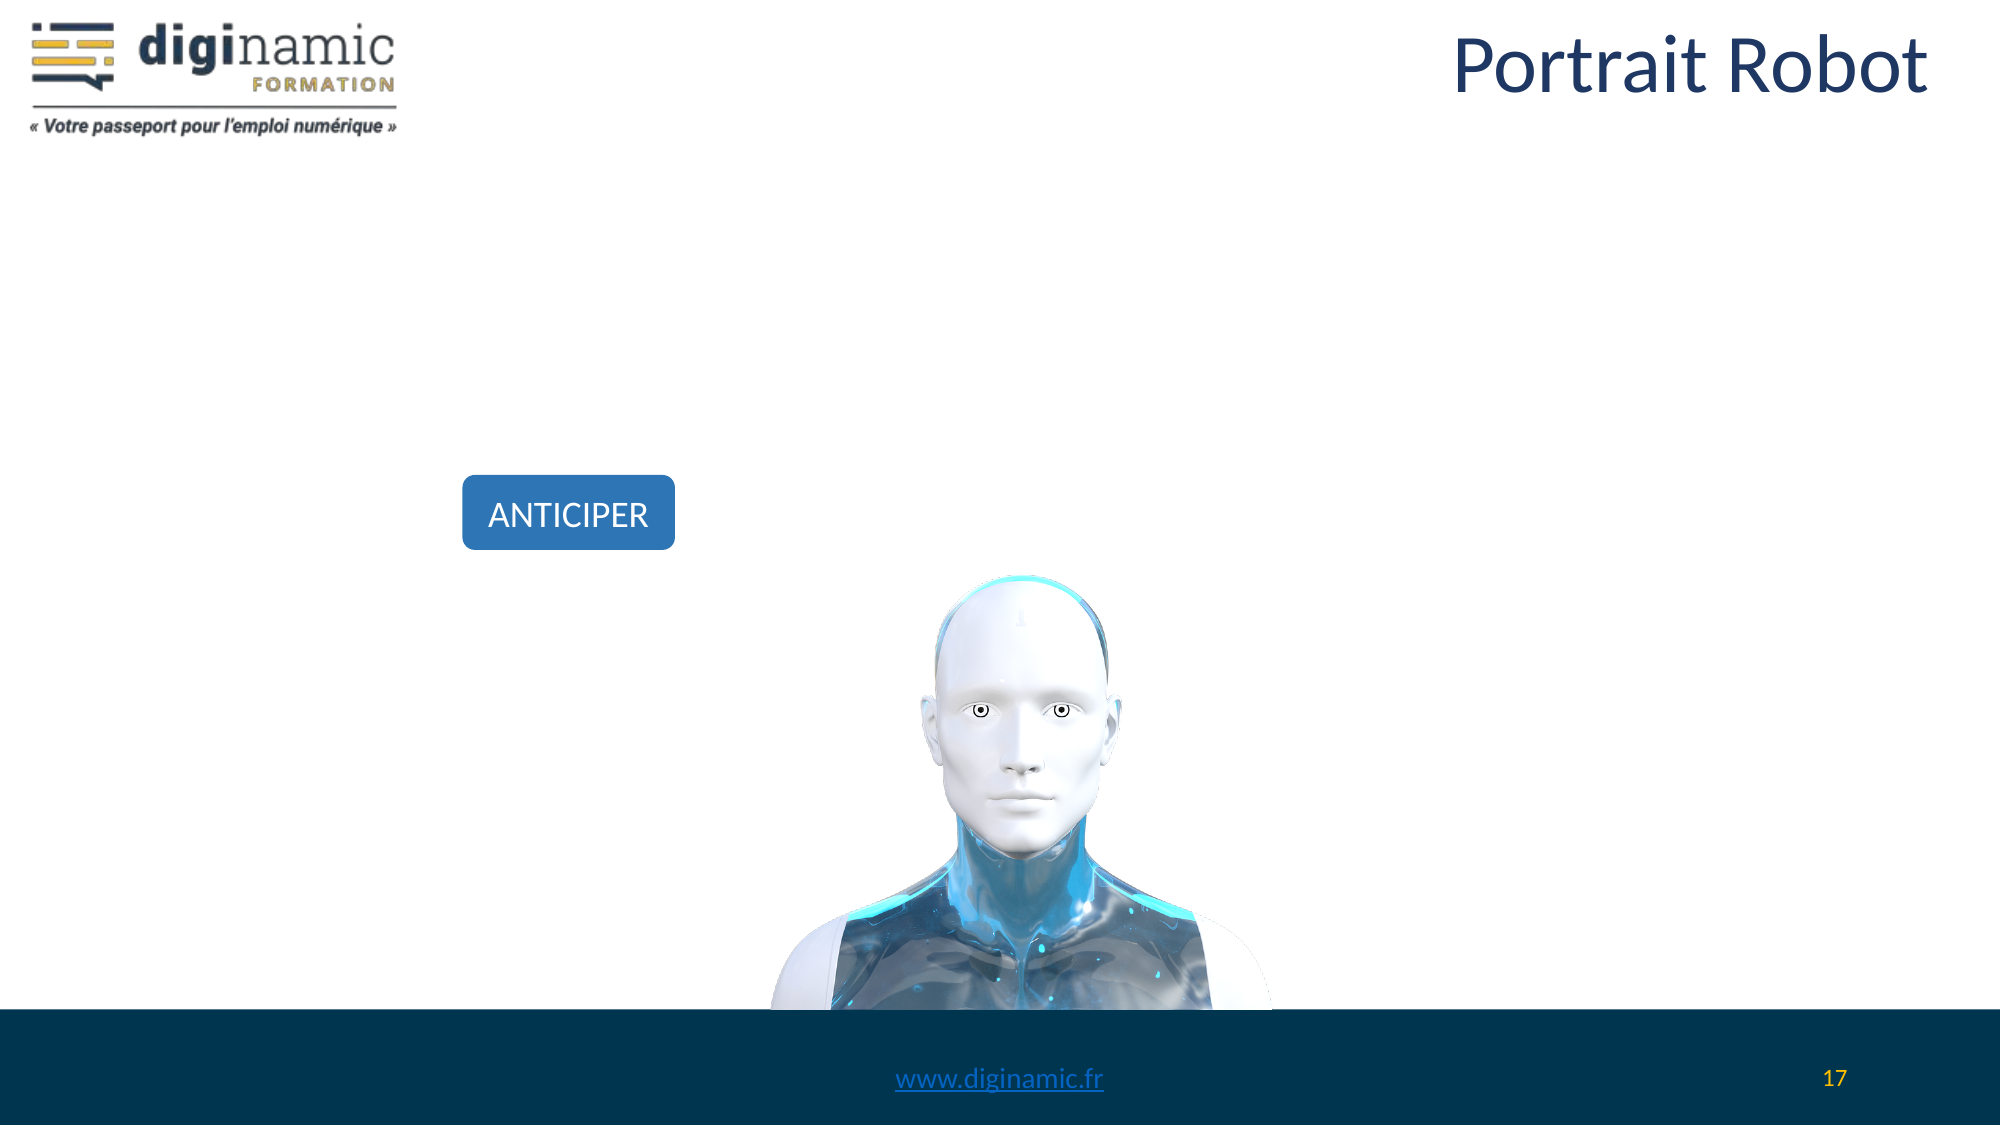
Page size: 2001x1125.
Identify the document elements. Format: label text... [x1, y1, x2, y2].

footer www.diginamic.fr [893, 1058, 1107, 1125]
picture [15, 20, 414, 138]
picture [758, 531, 1284, 1009]
slide_number ‹#› [1817, 1060, 1852, 1125]
title Portrait Robot [1449, 7, 1947, 198]
text_box ANTICIPER [462, 474, 675, 550]
